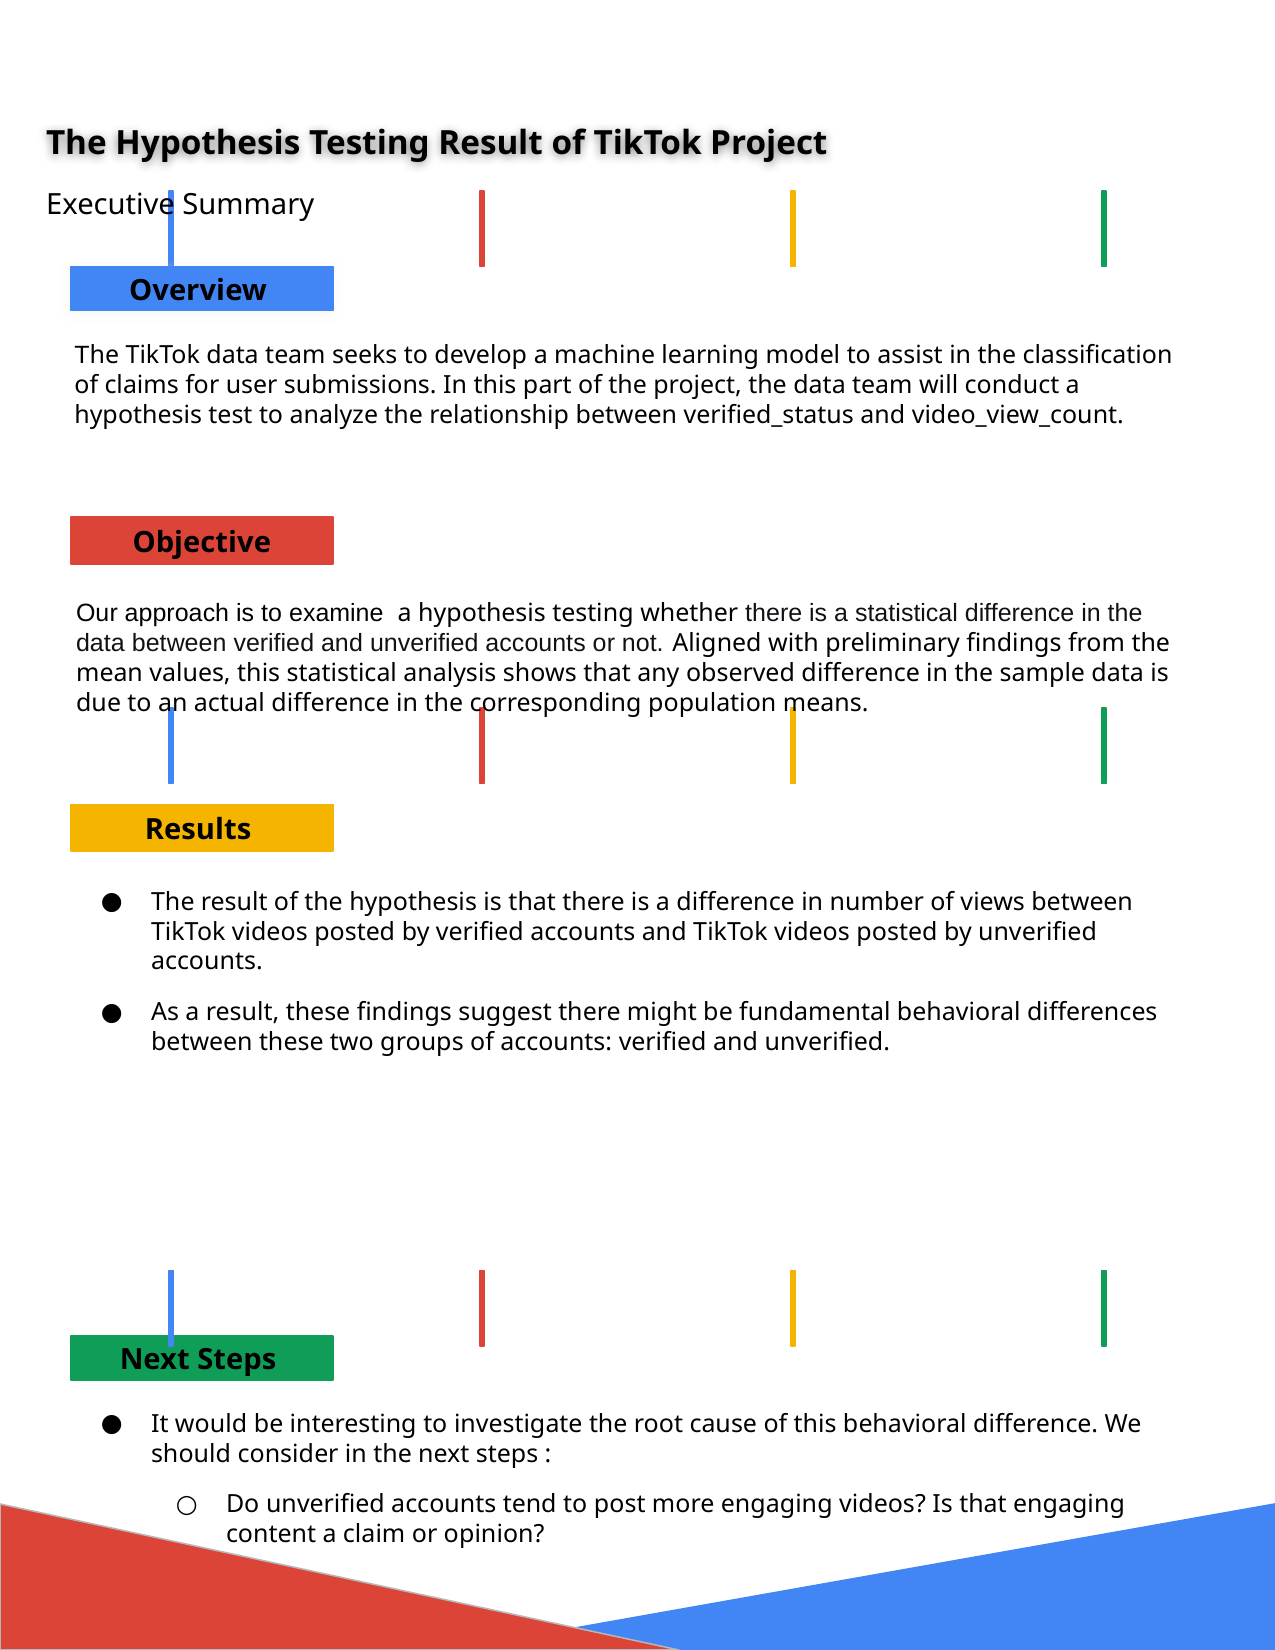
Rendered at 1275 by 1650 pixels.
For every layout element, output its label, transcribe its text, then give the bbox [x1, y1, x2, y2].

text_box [30, 108, 883, 236]
text_box The TikTok data team seeks to develop a machine learning model to assist in the classification of claims for user submissions. In this part of the project, the data team will conduct a hypothesis test to analyze the relationship between verified_status and video_view_count. [59, 323, 1213, 444]
text_box Our approach is to examine a hypothesis testing whether there is a statistical difference in the data between verified and unverified accounts or not. Aligned with preliminary findings from the mean values, this statistical analysis shows that any observed difference in the sample data is due to an actual difference in the corresponding population means. [60, 581, 1215, 761]
text_box The result of the hypothesis is that there is a difference in number of views between TikTok videos posted by verified accounts and TikTok videos posted by unverified accounts. As a result, these findings suggest there might be fundamental behavioral differences between these two groups of accounts: verified and unverified. [60, 870, 1215, 1071]
text_box It would be interesting to investigate the root cause of this behavioral difference. We should consider in the next steps : Do unverified accounts tend to post more engaging videos? Is that engaging content a claim or opinion? [60, 1392, 1215, 1563]
